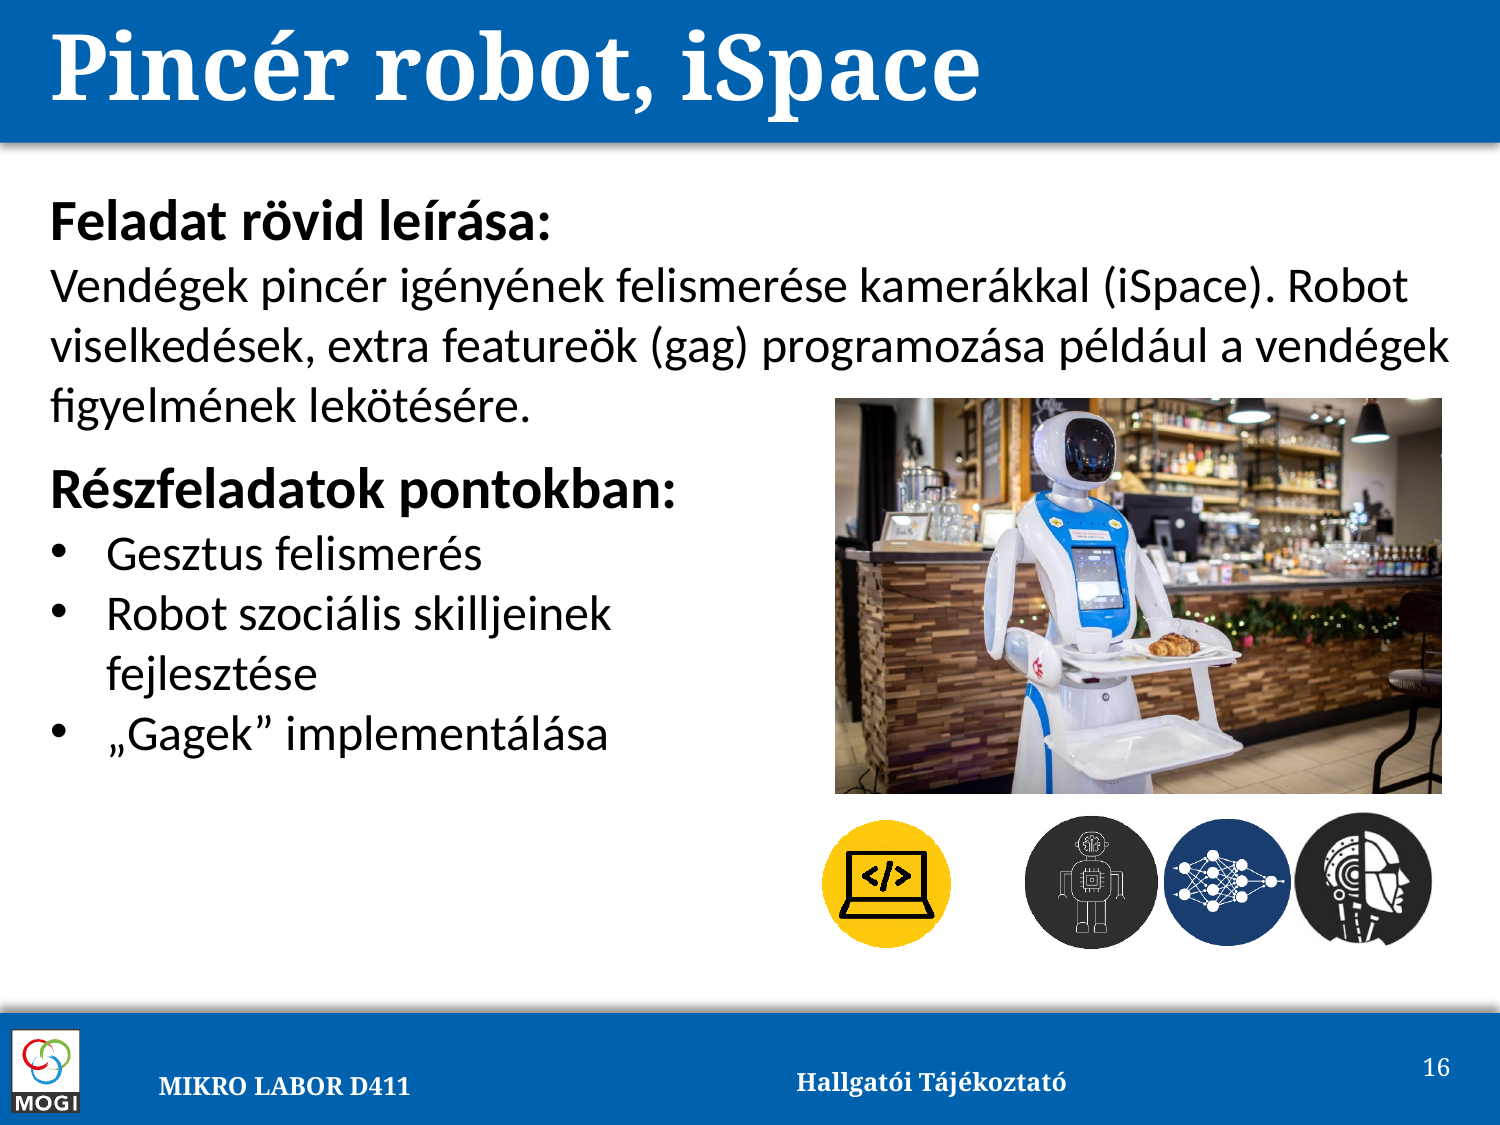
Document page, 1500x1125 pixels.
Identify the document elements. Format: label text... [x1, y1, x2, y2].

slide_number 16 [1385, 1029, 1488, 1107]
slide_number MIKRO Labor D411 [91, 1029, 479, 1109]
picture [1020, 812, 1433, 952]
title Pincér robot, iSpace [35, 17, 1464, 125]
text_box Feladat rövid leírása: Vendégek pincér igényének felismerése kamerákkal (iSpace). Robot viselkedések, extra featureök (gag) programozása például a vendégek figyelmének lekötésére. [35, 174, 1474, 440]
picture [11, 1029, 80, 1113]
picture [835, 398, 1442, 794]
footer Hallgatói Tájékoztató [490, 1029, 1374, 1109]
text_box Részfeladatok pontokban: Gesztus felismerés Robot szociális skilljeinek fejlesztése „Gagek” implementálása [35, 442, 818, 768]
picture [821, 818, 953, 950]
